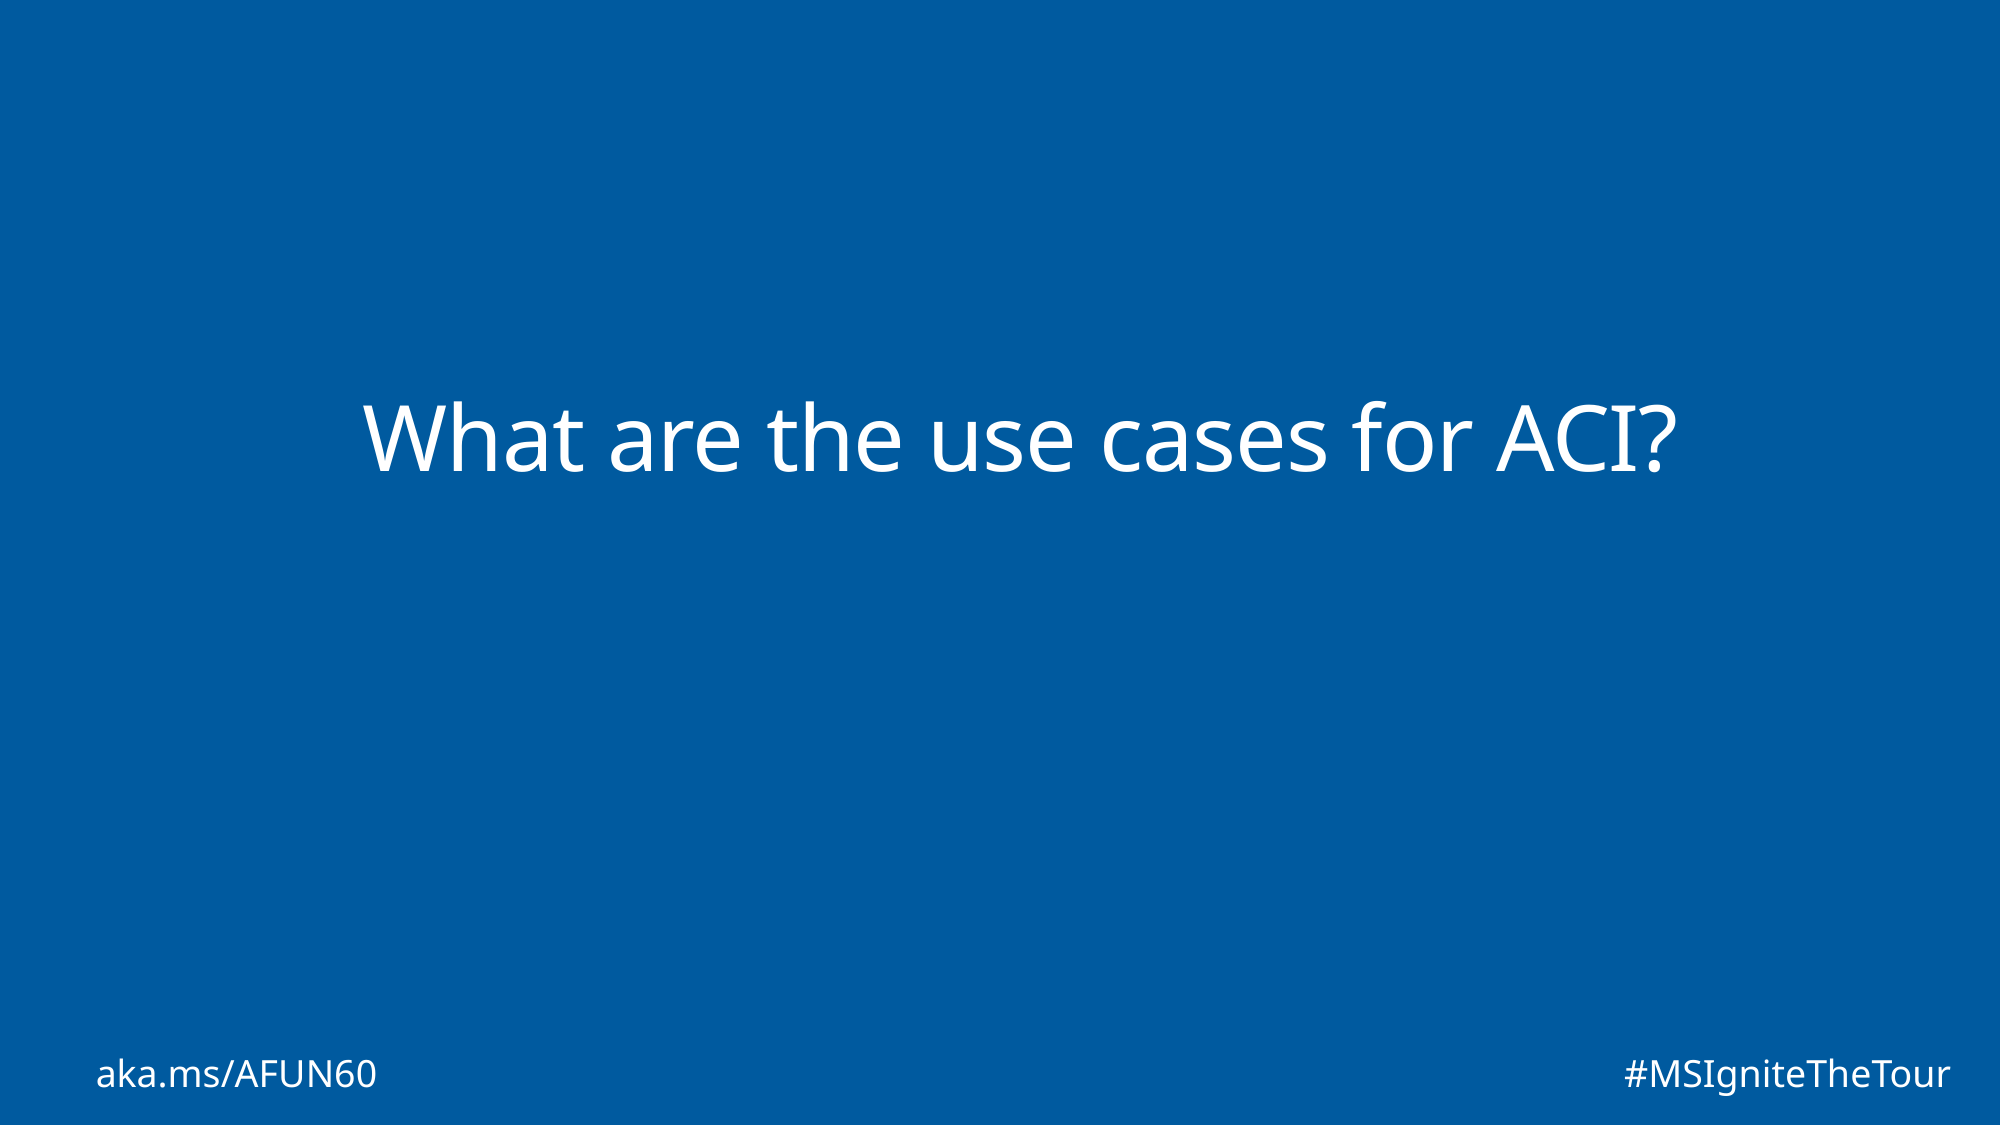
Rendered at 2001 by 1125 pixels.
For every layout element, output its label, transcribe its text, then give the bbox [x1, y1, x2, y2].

title What are the use cases for ACI? [270, 378, 1771, 490]
